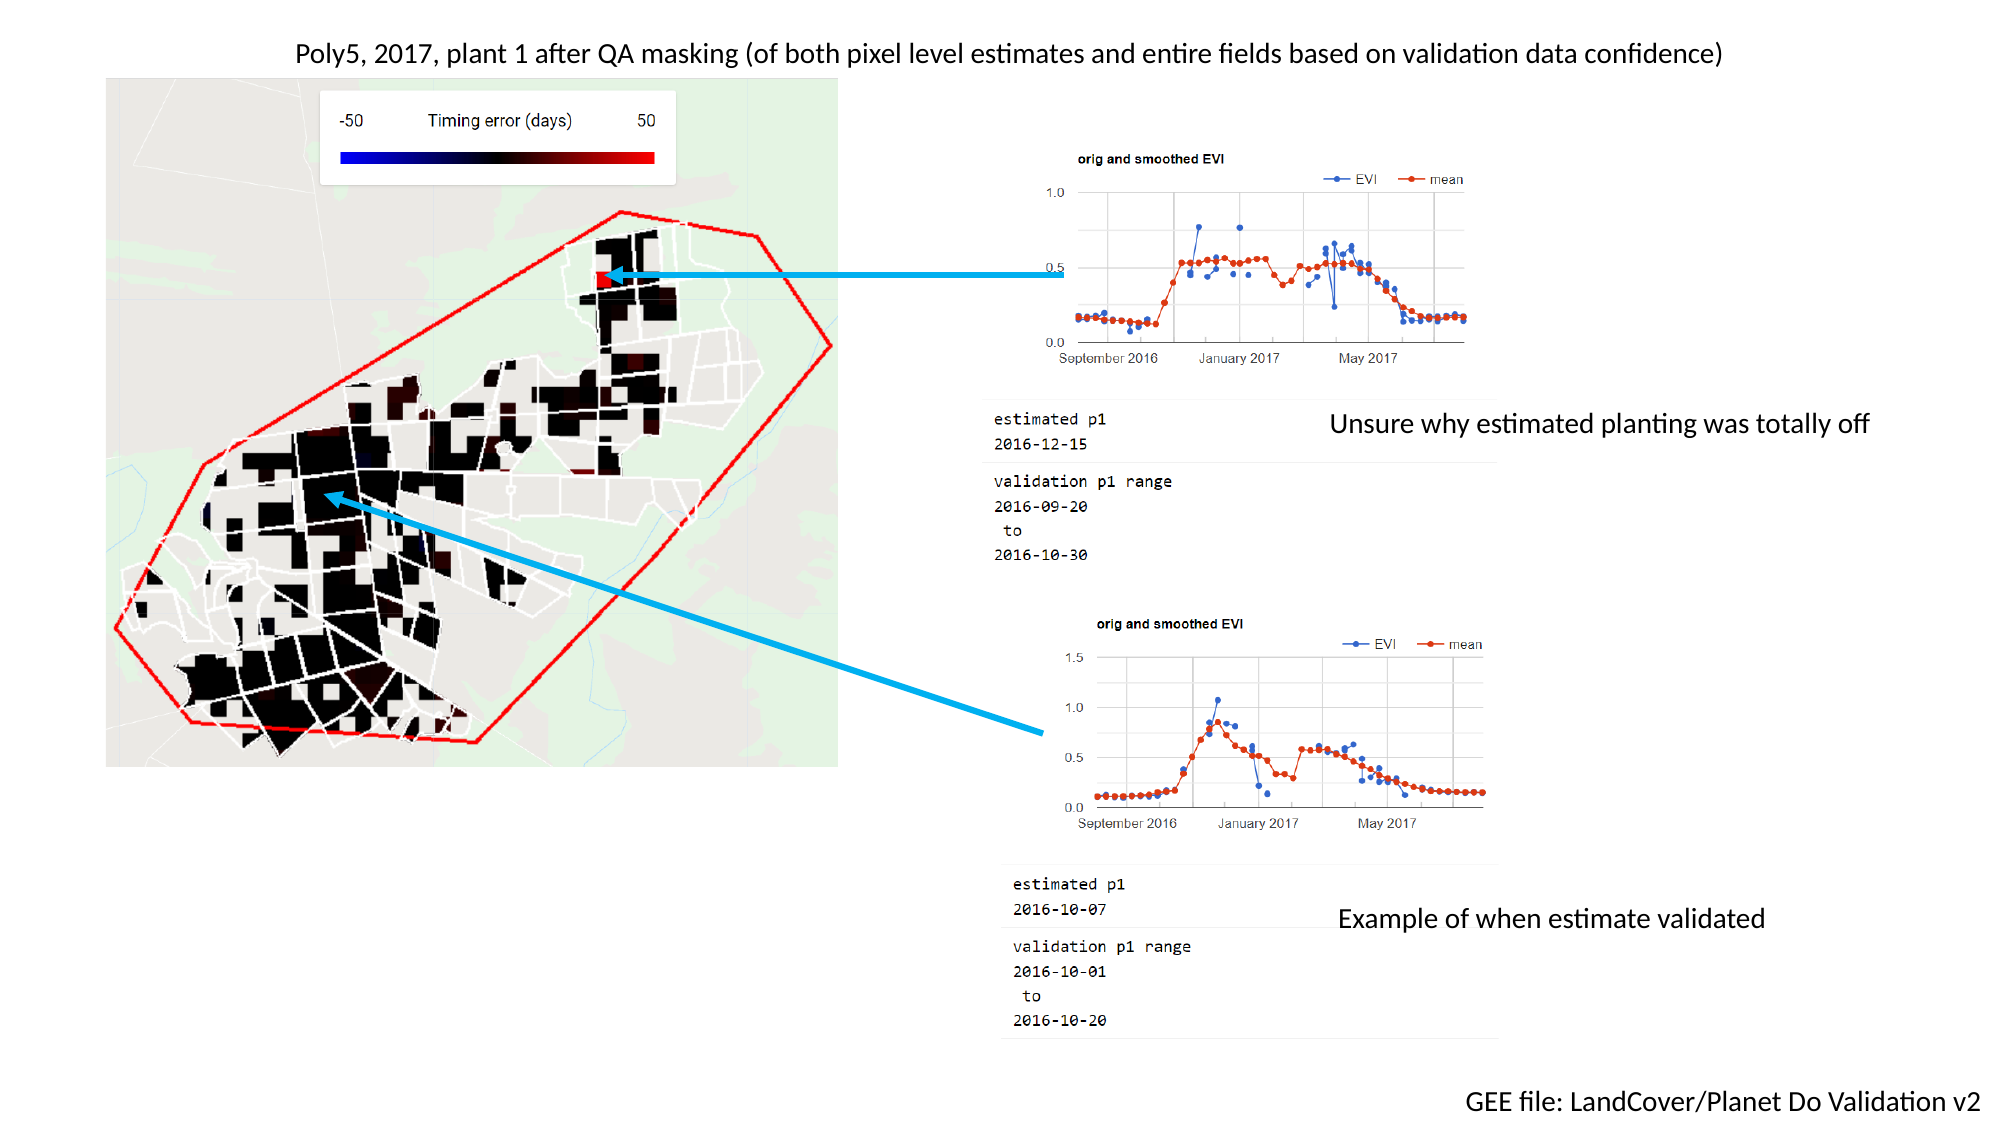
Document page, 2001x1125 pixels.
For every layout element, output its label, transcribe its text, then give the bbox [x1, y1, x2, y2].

picture [999, 608, 1499, 1039]
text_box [323, 493, 1044, 734]
text_box GEE file: LandCover/Planet Do Validation v2 [1450, 1074, 1997, 1125]
text_box Poly5, 2017, plant 1 after QA masking (of both pixel level estimates and entire fields based on validation data confidence) [280, 27, 1756, 78]
picture [105, 77, 839, 767]
text_box Unsure why estimated planting was totally off [1498, 396, 1886, 447]
picture [978, 141, 1498, 573]
text_box Example of when estimate validated [1499, 891, 1782, 942]
